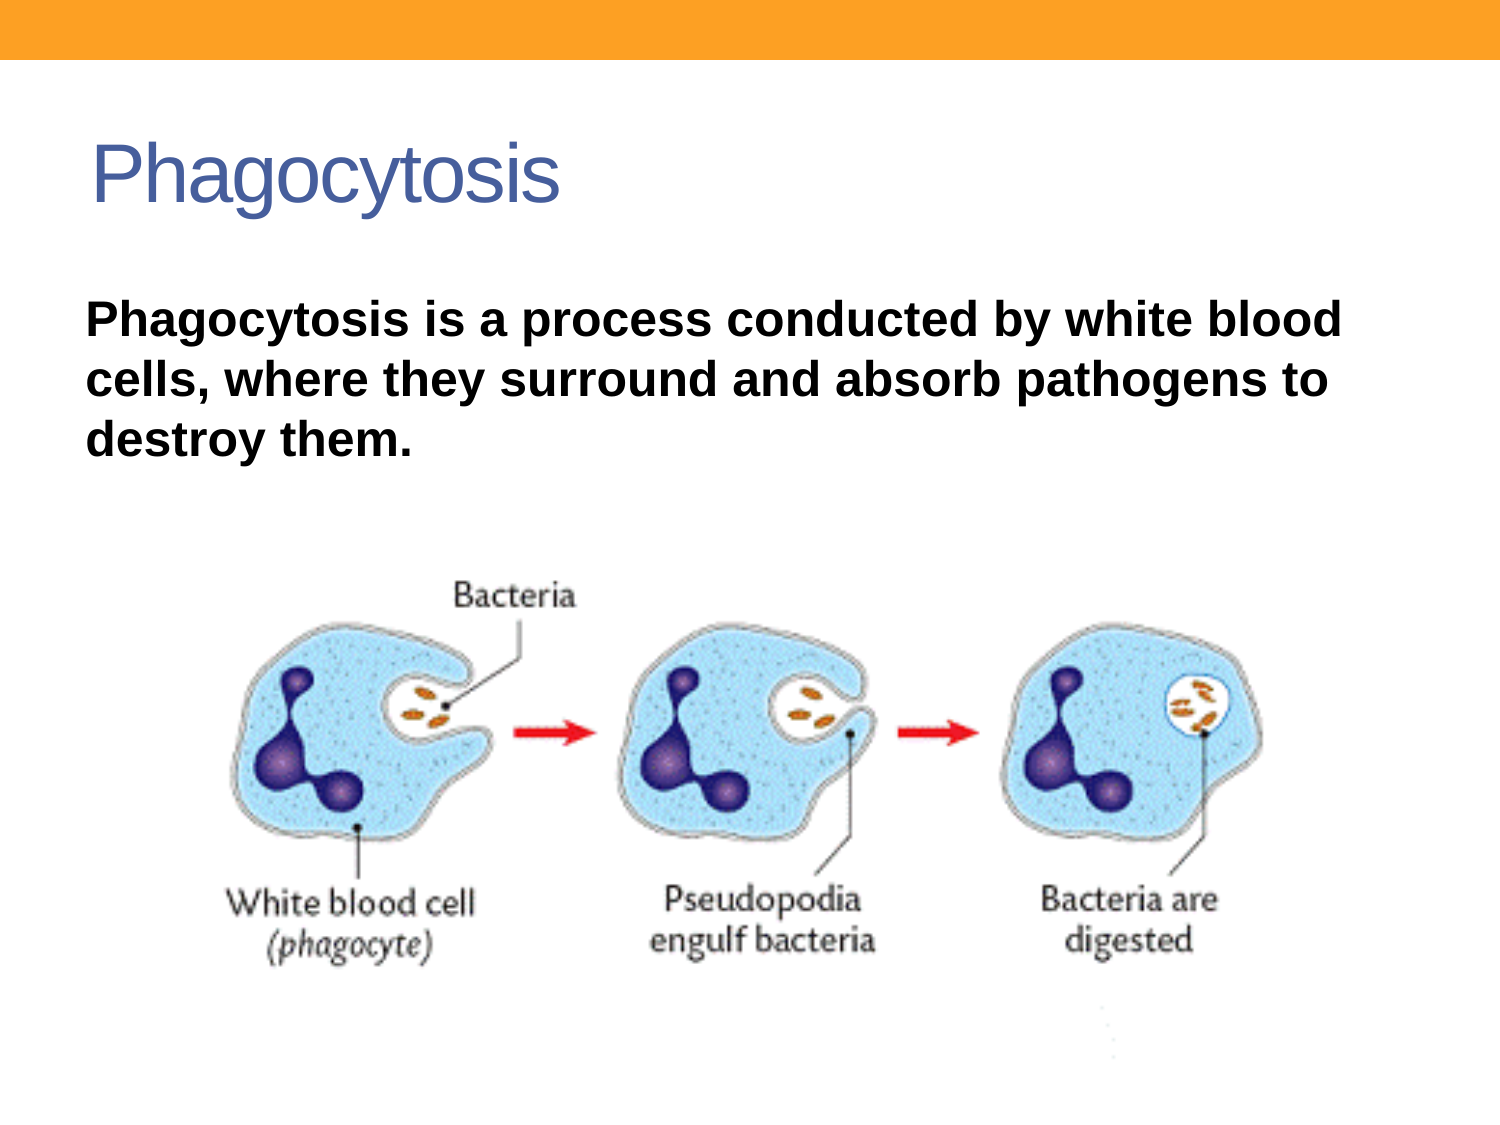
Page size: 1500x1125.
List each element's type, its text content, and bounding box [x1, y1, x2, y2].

title Phagocytosis [75, 87, 1425, 250]
picture [196, 526, 1304, 1071]
text_box Phagocytosis is a process conducted by white blood cells, where they surround and absorb pathogens to destroy them. [70, 278, 1425, 519]
